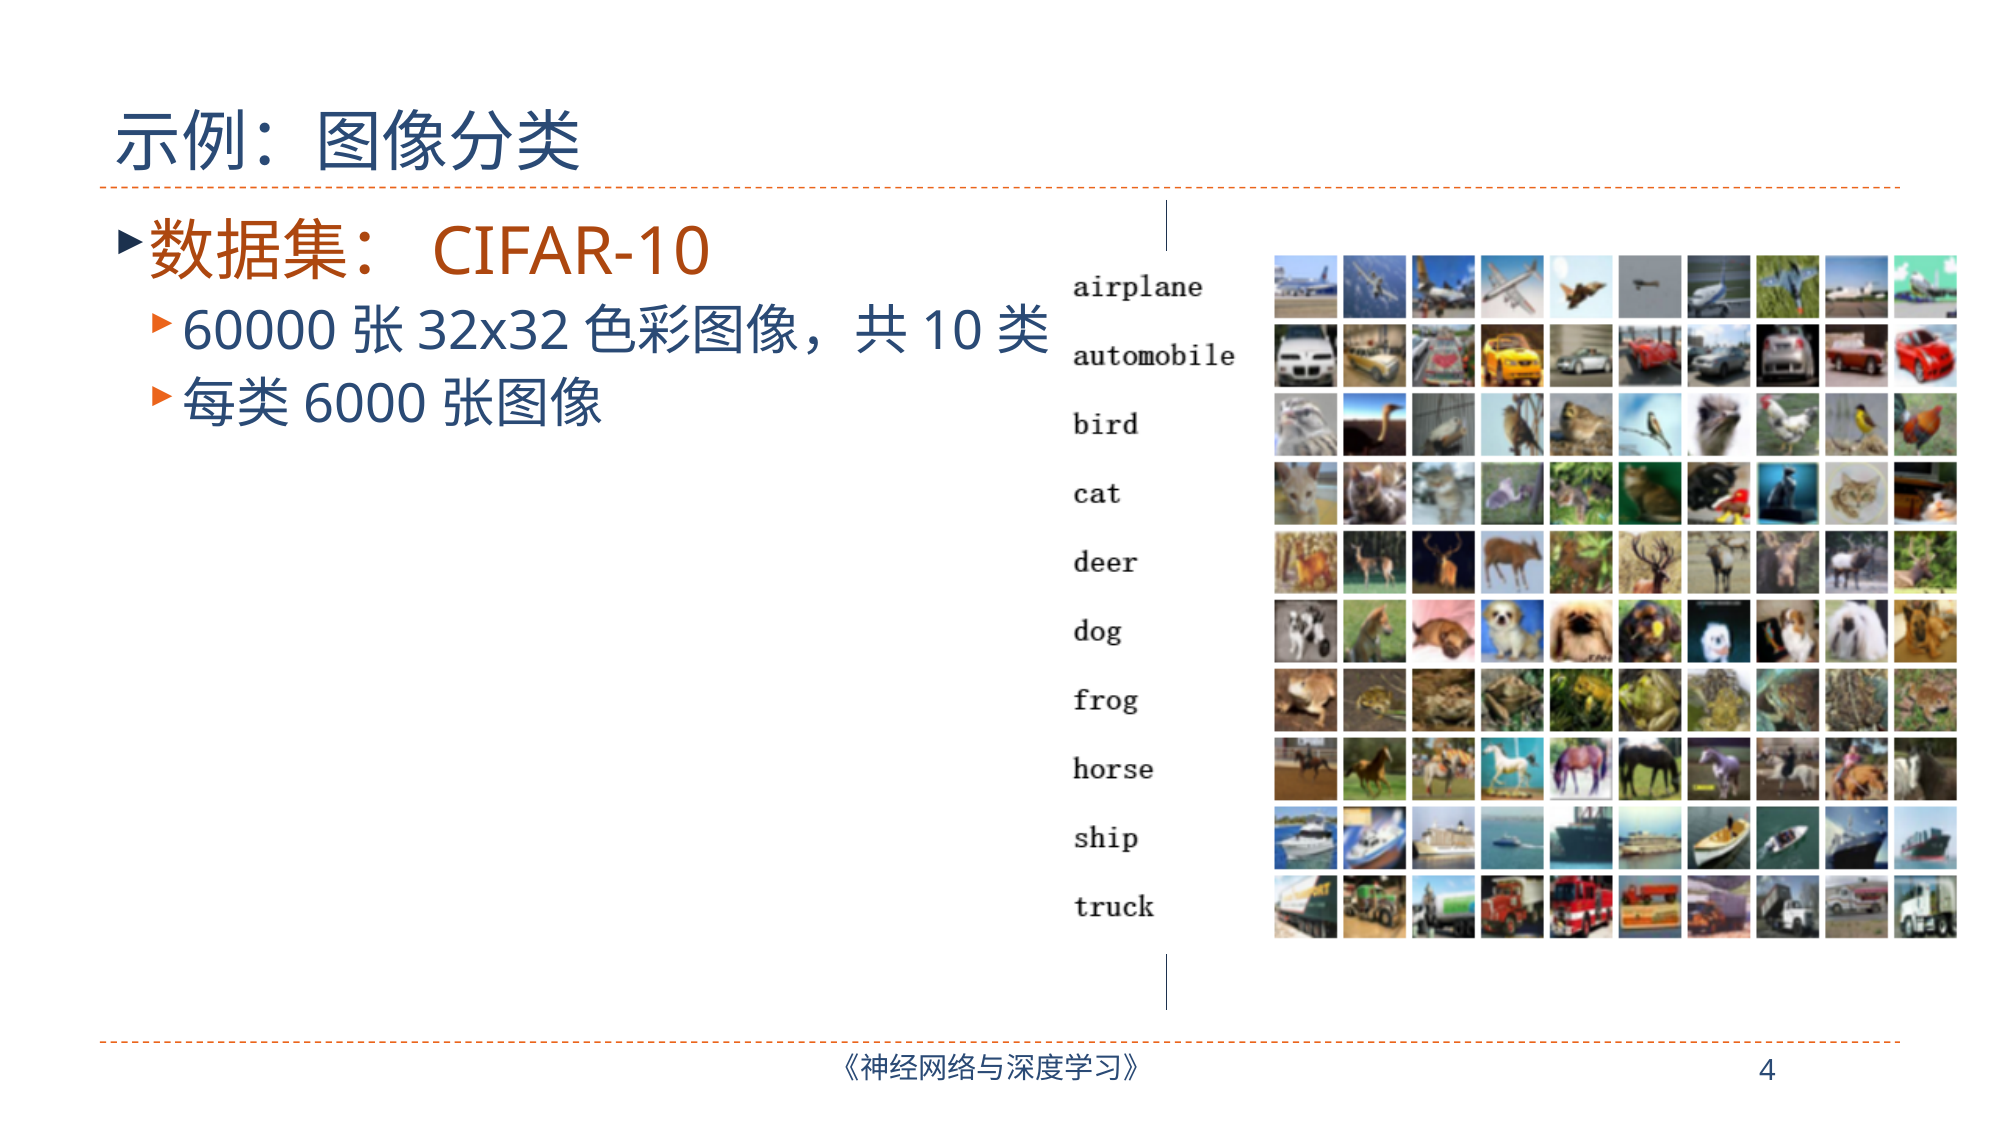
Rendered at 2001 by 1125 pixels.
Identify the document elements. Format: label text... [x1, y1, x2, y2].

title 示例：图像分类 [99, 36, 1900, 187]
list 数据集：CIFAR-10 60000张32x32色彩图像，共10类 每类6000张图像 [99, 200, 1138, 1006]
picture [1062, 251, 1968, 954]
